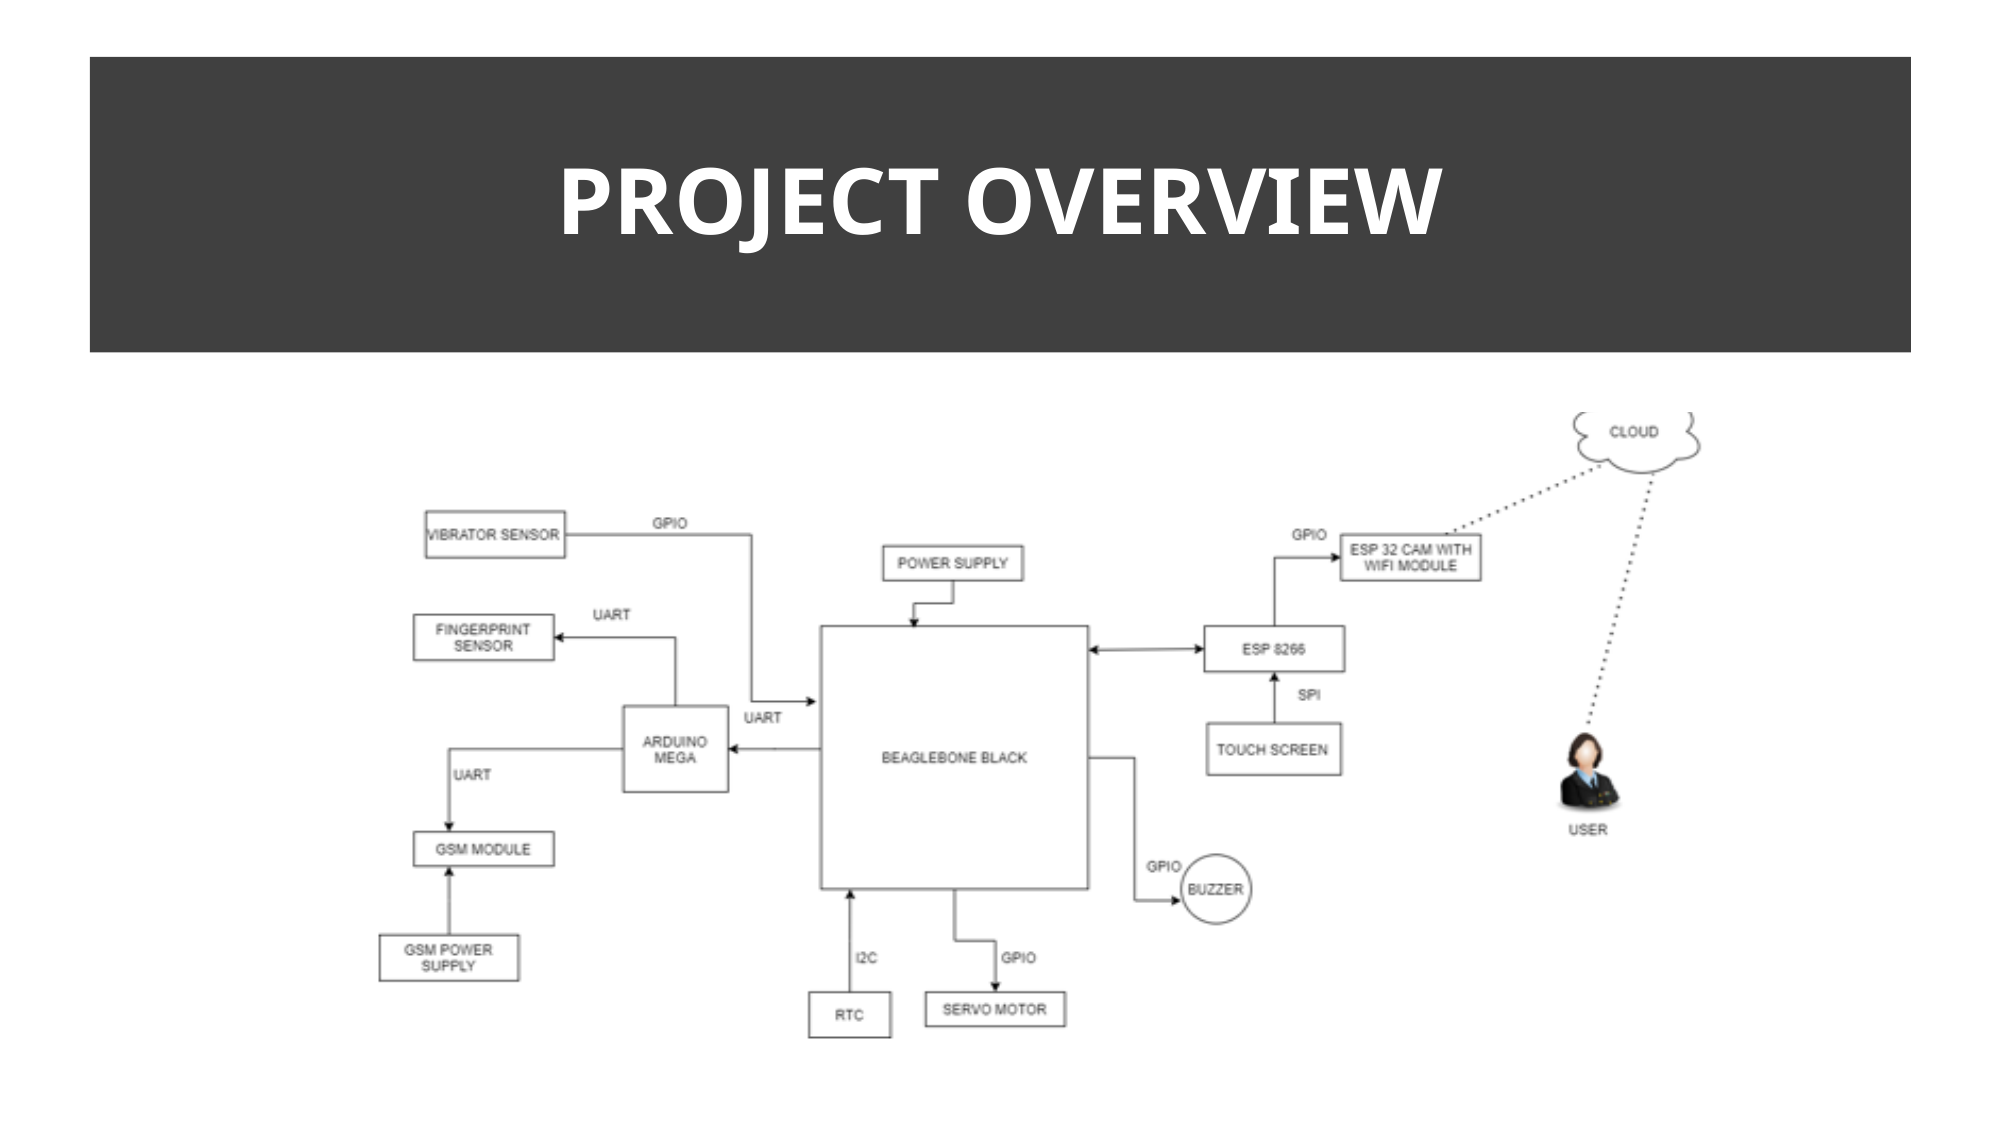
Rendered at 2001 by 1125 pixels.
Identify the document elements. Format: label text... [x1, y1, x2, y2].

text_box [89, 56, 1912, 353]
picture [290, 412, 1780, 1068]
title PROJECT OVERVIEW [137, 96, 1863, 314]
